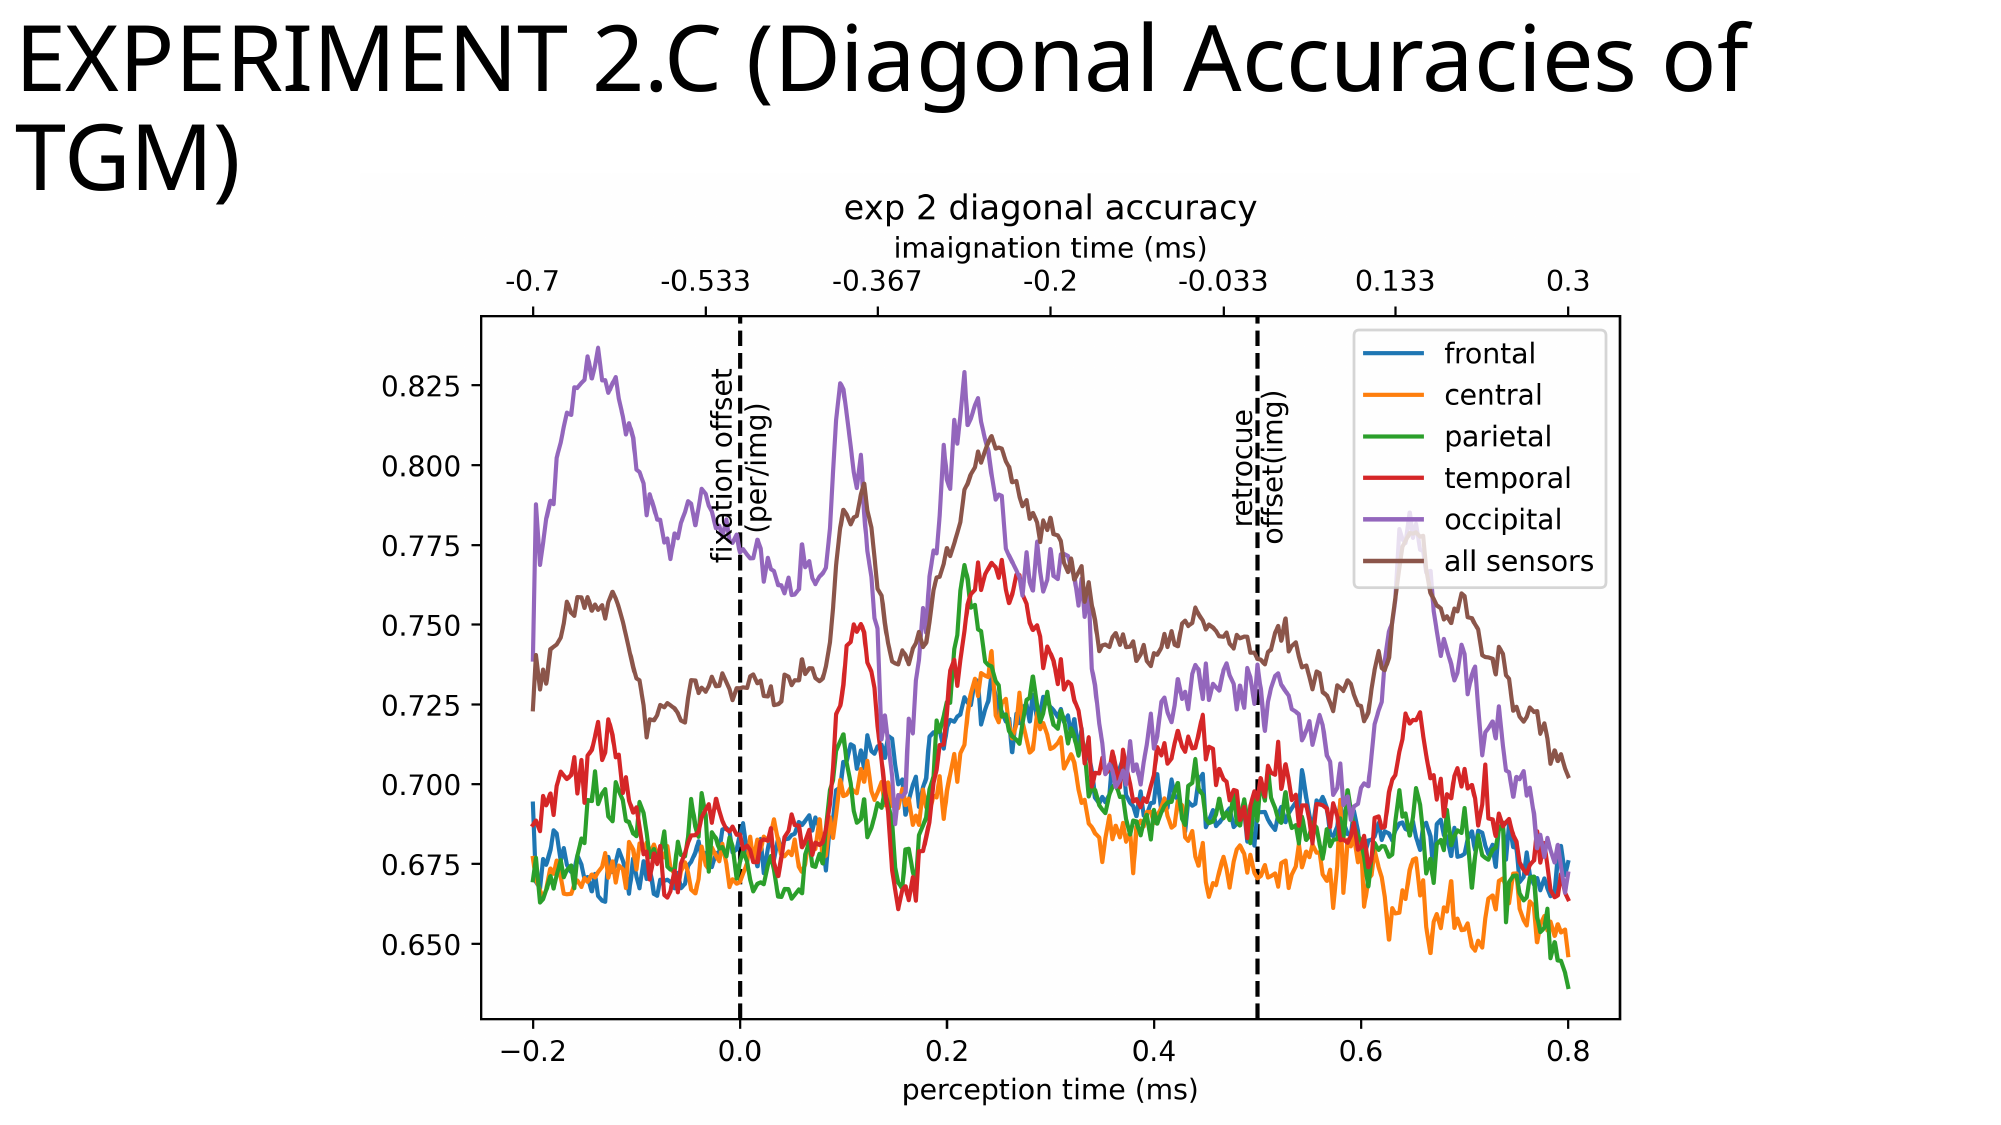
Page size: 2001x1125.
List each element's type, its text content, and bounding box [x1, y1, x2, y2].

title EXPERIMENT 2.C (Diagonal Accuracies of TGM) [0, 3, 2000, 221]
picture [360, 173, 1640, 1125]
